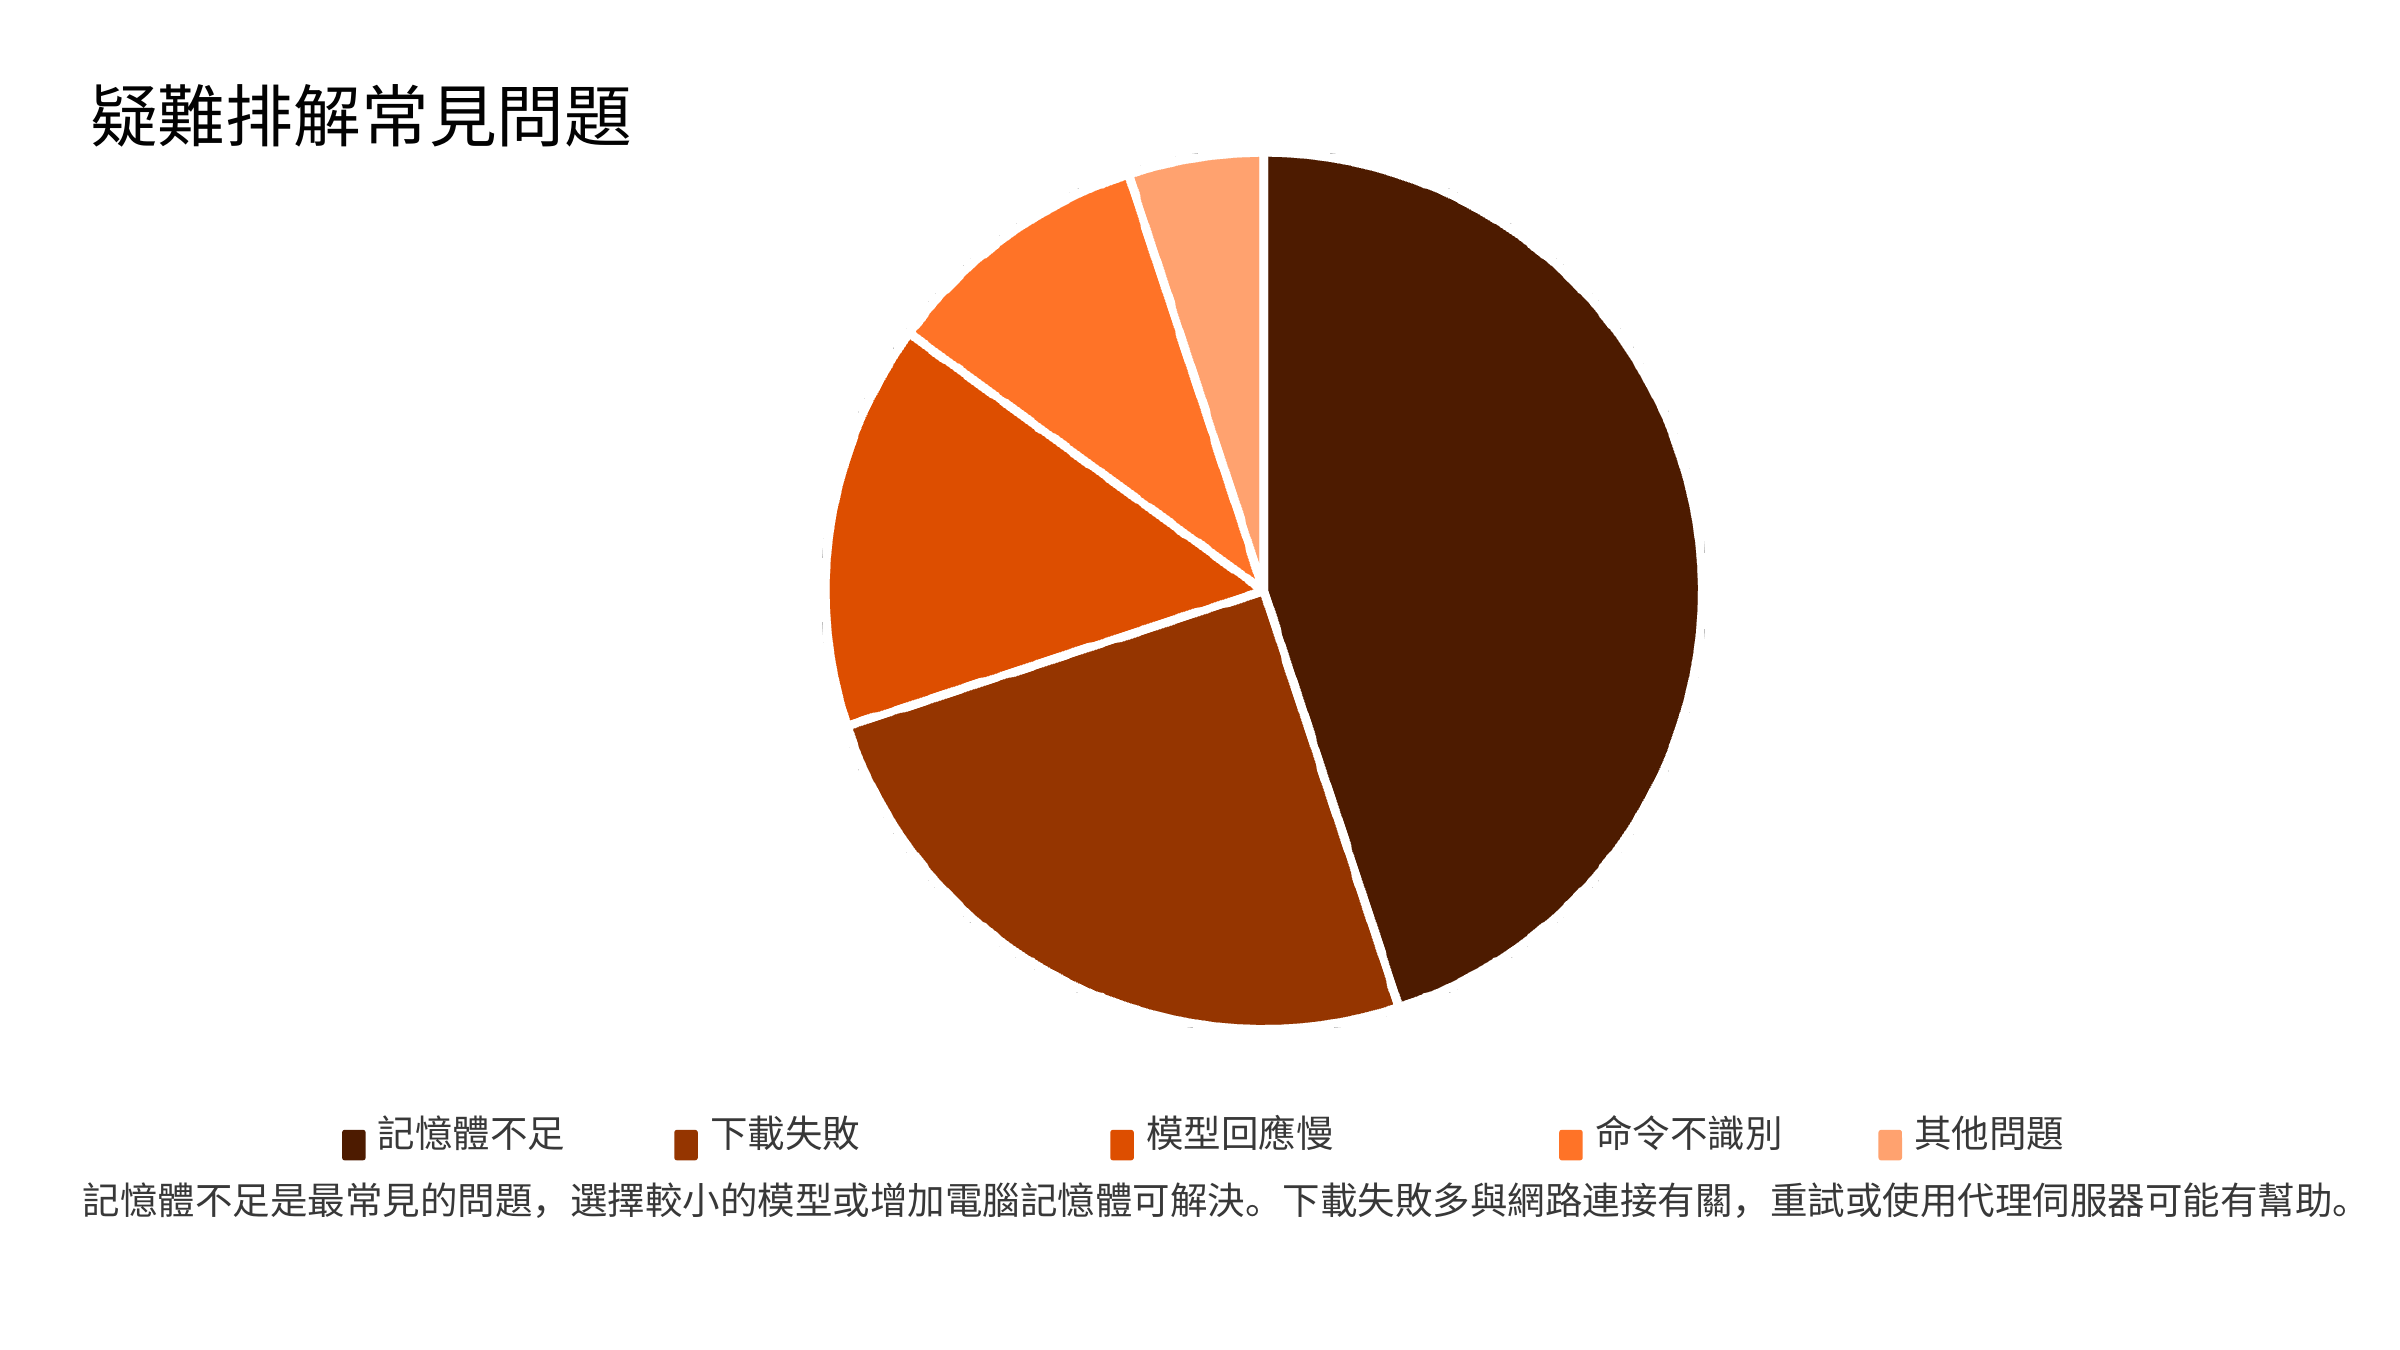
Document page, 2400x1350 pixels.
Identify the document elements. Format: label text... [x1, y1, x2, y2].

text_box [1110, 1129, 1134, 1161]
text_box [342, 1129, 366, 1161]
text_box 記憶體不足是最常見的問題，選擇較小的模型或增加電腦記憶體可解決。下載失敗多與網路連接有關，重試或使用代理伺服器可能有幫助。 [82, 1181, 2109, 1231]
text_box [674, 1129, 698, 1161]
picture [400, 119, 2127, 1062]
text_box 下載失敗 [710, 1129, 805, 1161]
text_box [1878, 1129, 1903, 1161]
text_box 疑難排解常見問題 [90, 70, 768, 156]
text_box 其他問題 [1914, 1129, 2009, 1161]
text_box [1559, 1129, 1583, 1161]
text_box 記憶體不足 [377, 1129, 496, 1161]
text_box 命令不識別 [1594, 1129, 1713, 1161]
text_box 模型回應慢 [1146, 1129, 1264, 1161]
